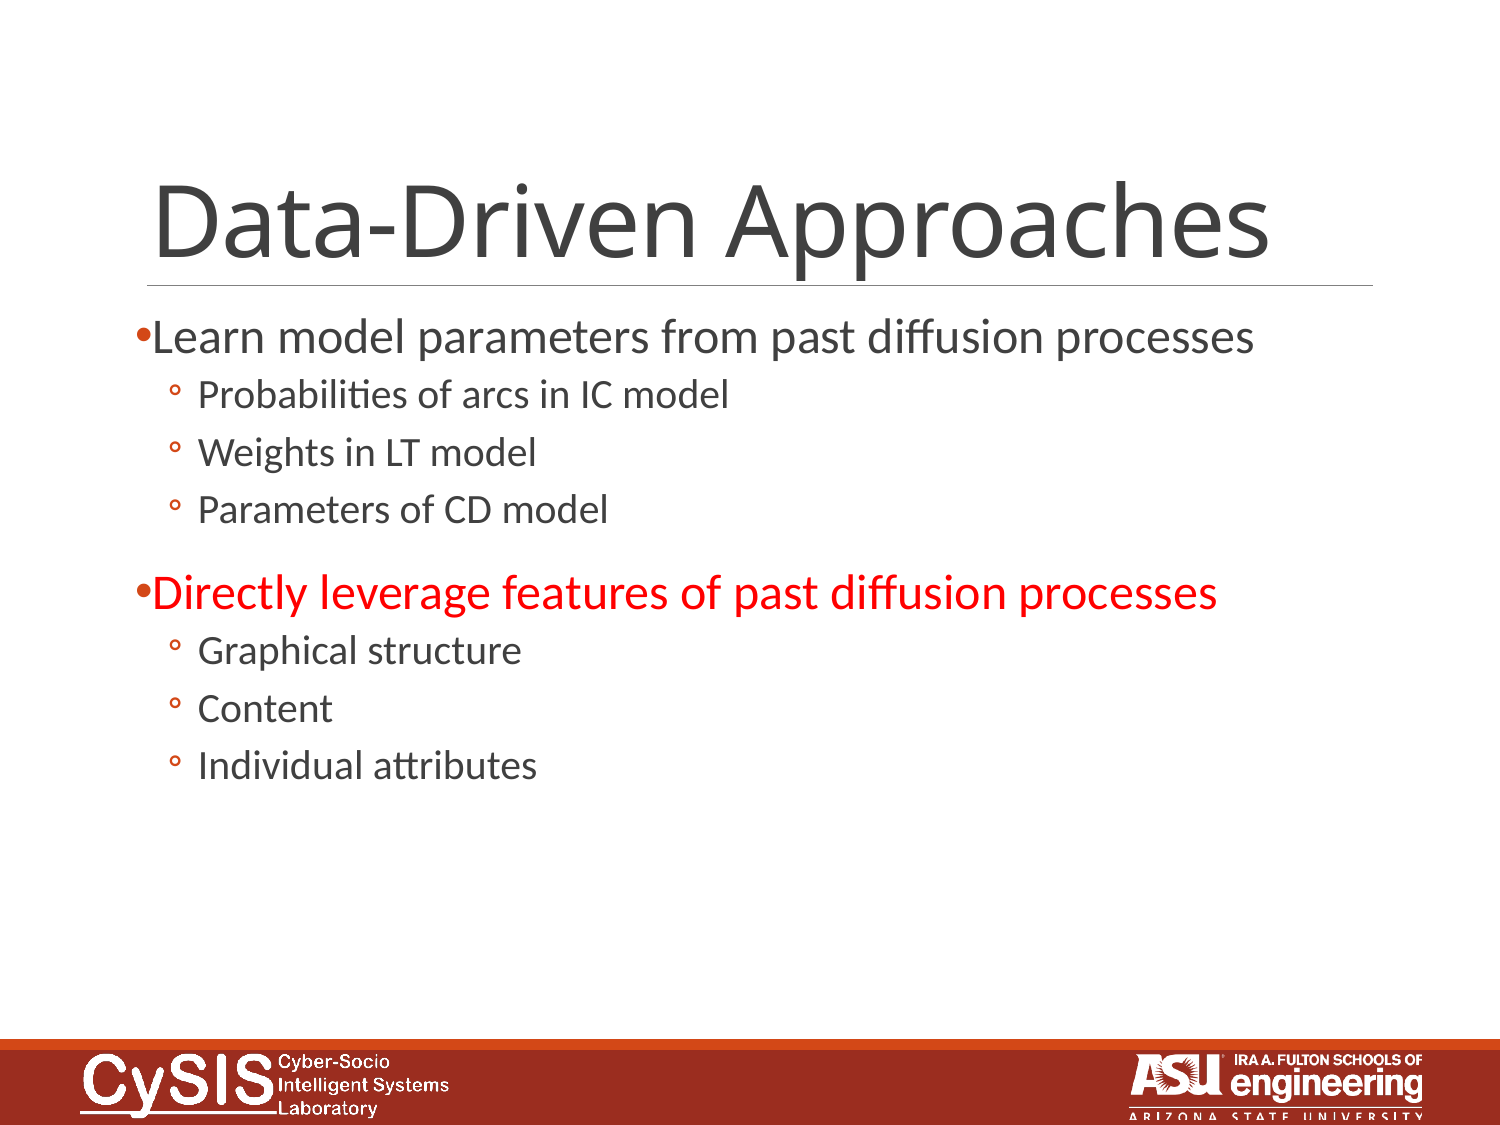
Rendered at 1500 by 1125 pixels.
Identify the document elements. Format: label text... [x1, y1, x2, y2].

picture [60, 1027, 464, 1125]
list Learn model parameters from past diffusion processes Probabilities of arcs in IC model Weights in LT model Parameters of CD model Directly leverage features of past diffusion processes Graphical structure Content Individual attributes [135, 302, 1374, 963]
title Data-Driven Approaches [135, 47, 1373, 285]
